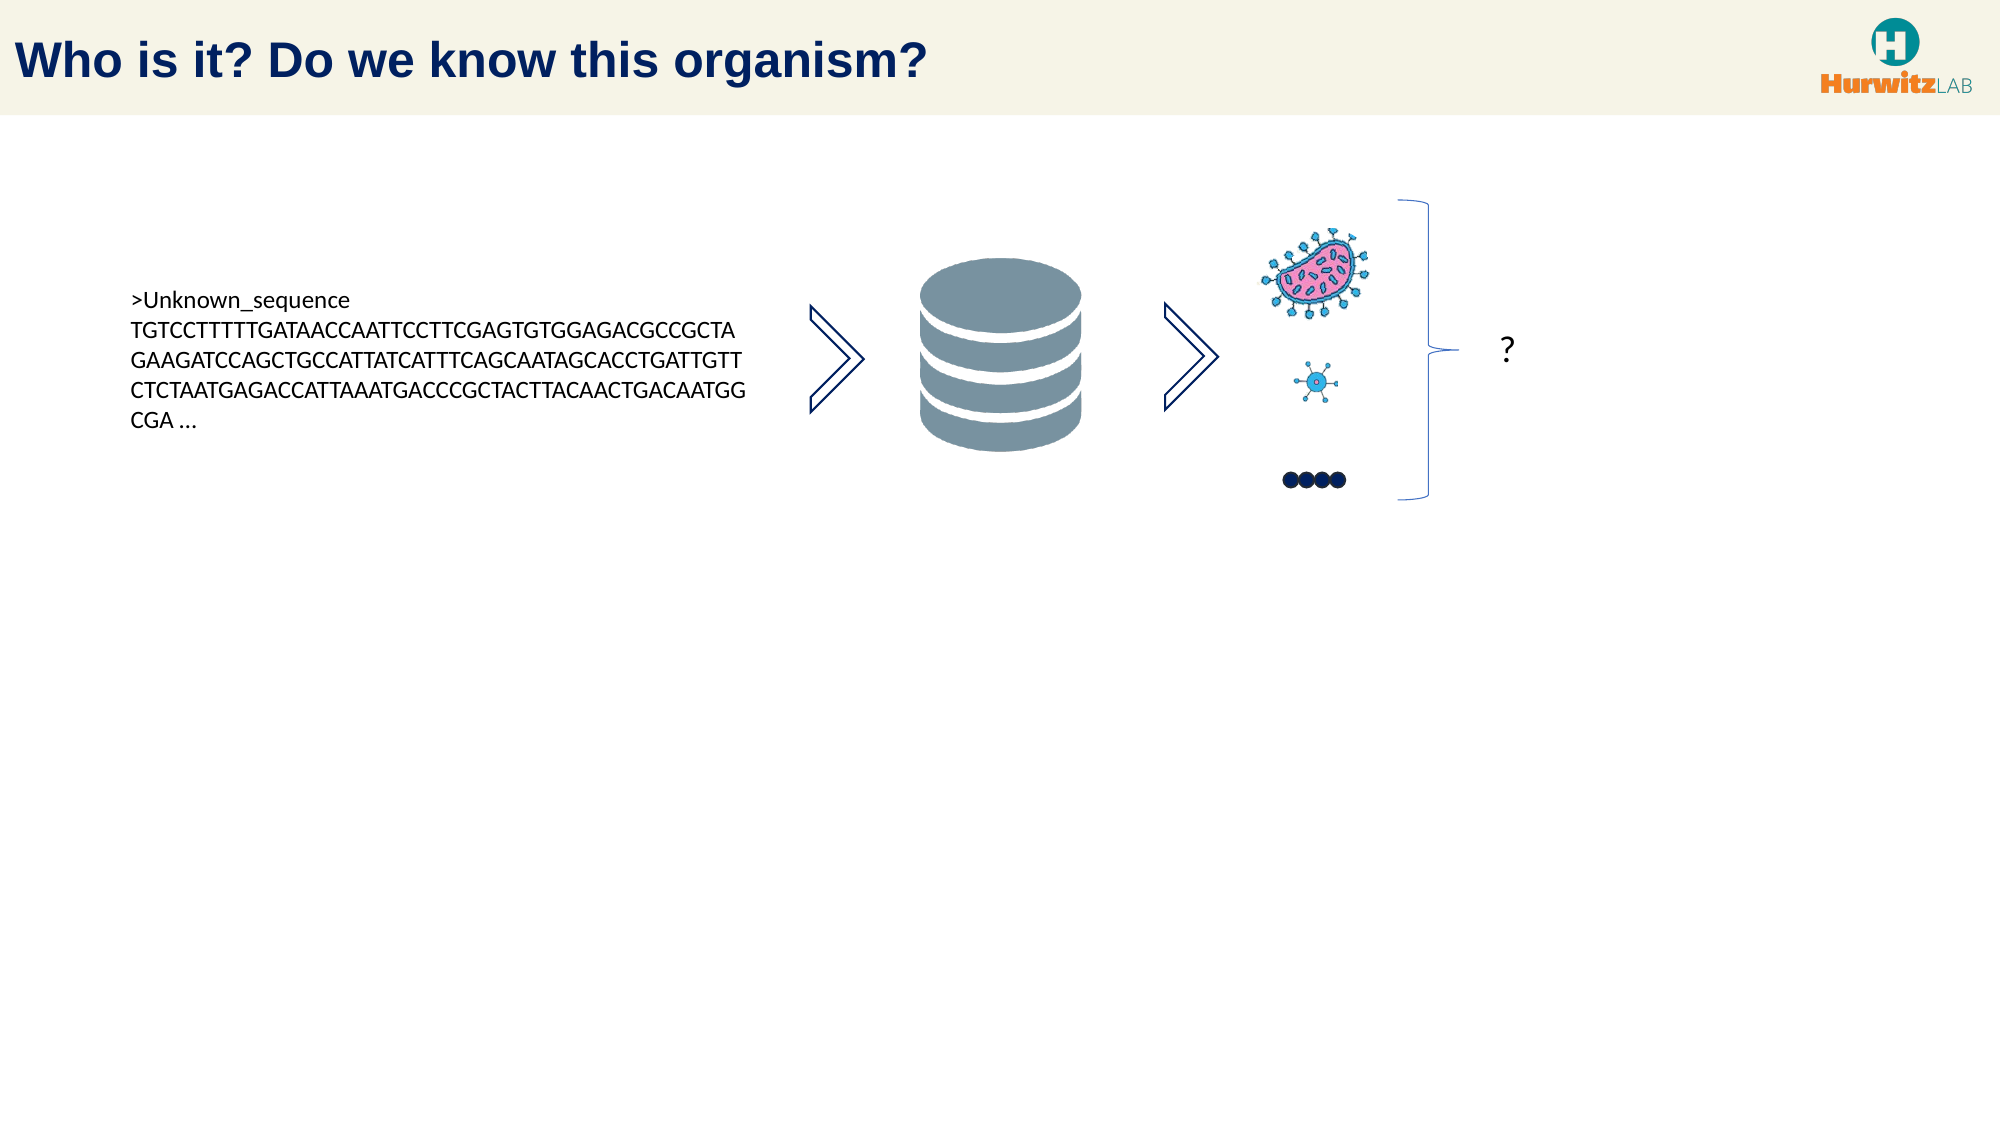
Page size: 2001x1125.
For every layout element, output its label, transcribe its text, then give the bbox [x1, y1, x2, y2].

text_box [1397, 199, 1460, 501]
text_box [1164, 301, 1220, 413]
picture [903, 257, 1098, 452]
text_box [1329, 471, 1347, 489]
text_box ? [1484, 318, 1587, 378]
text_box [1313, 471, 1330, 489]
picture [1254, 226, 1376, 323]
picture [1291, 356, 1341, 405]
text_box >Unknown_sequence TGTCCTTTTTGATAACCAATTCCTTCGAGTGTGGAGACGCCGCTAGAAGATCCAGCTGCCATTATCATTTCAGCAATAGCACCTGATTGTTCTCTAATGAGACCATTAAATGACCCGCTACTTACAACTGACAATGGCGA … [115, 276, 764, 442]
text_box [1297, 471, 1314, 489]
text_box [1282, 471, 1299, 489]
picture [1813, 0, 2000, 152]
text_box Who is it? Do we know this organism? [0, 0, 1813, 116]
text_box [809, 303, 866, 415]
